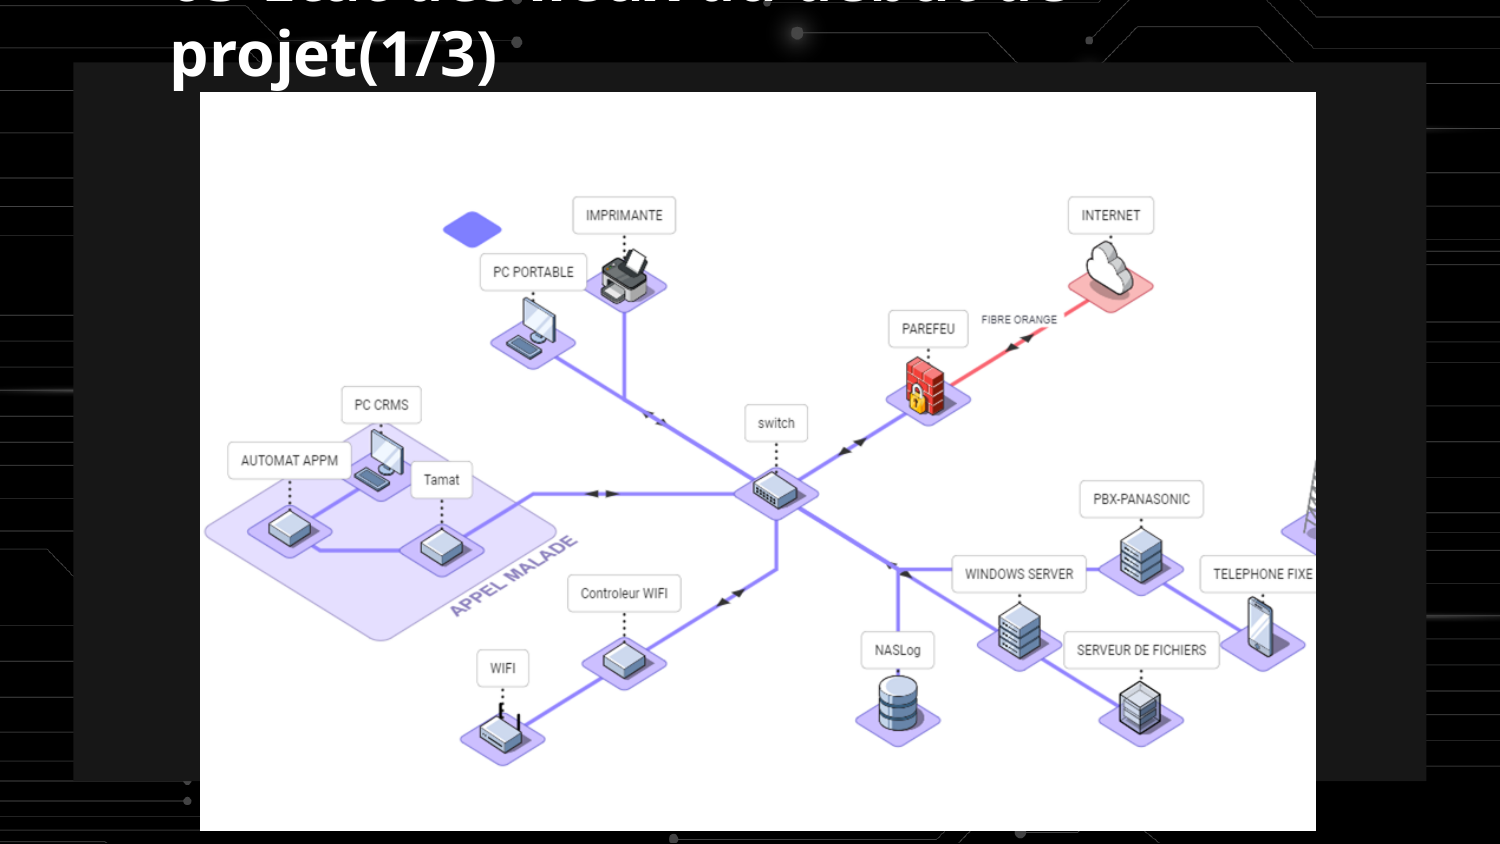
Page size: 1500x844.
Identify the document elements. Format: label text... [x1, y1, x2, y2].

title 03-Etat des lieux du début de projet(1/3) [154, 0, 1377, 105]
picture [0, 0, 1500, 843]
